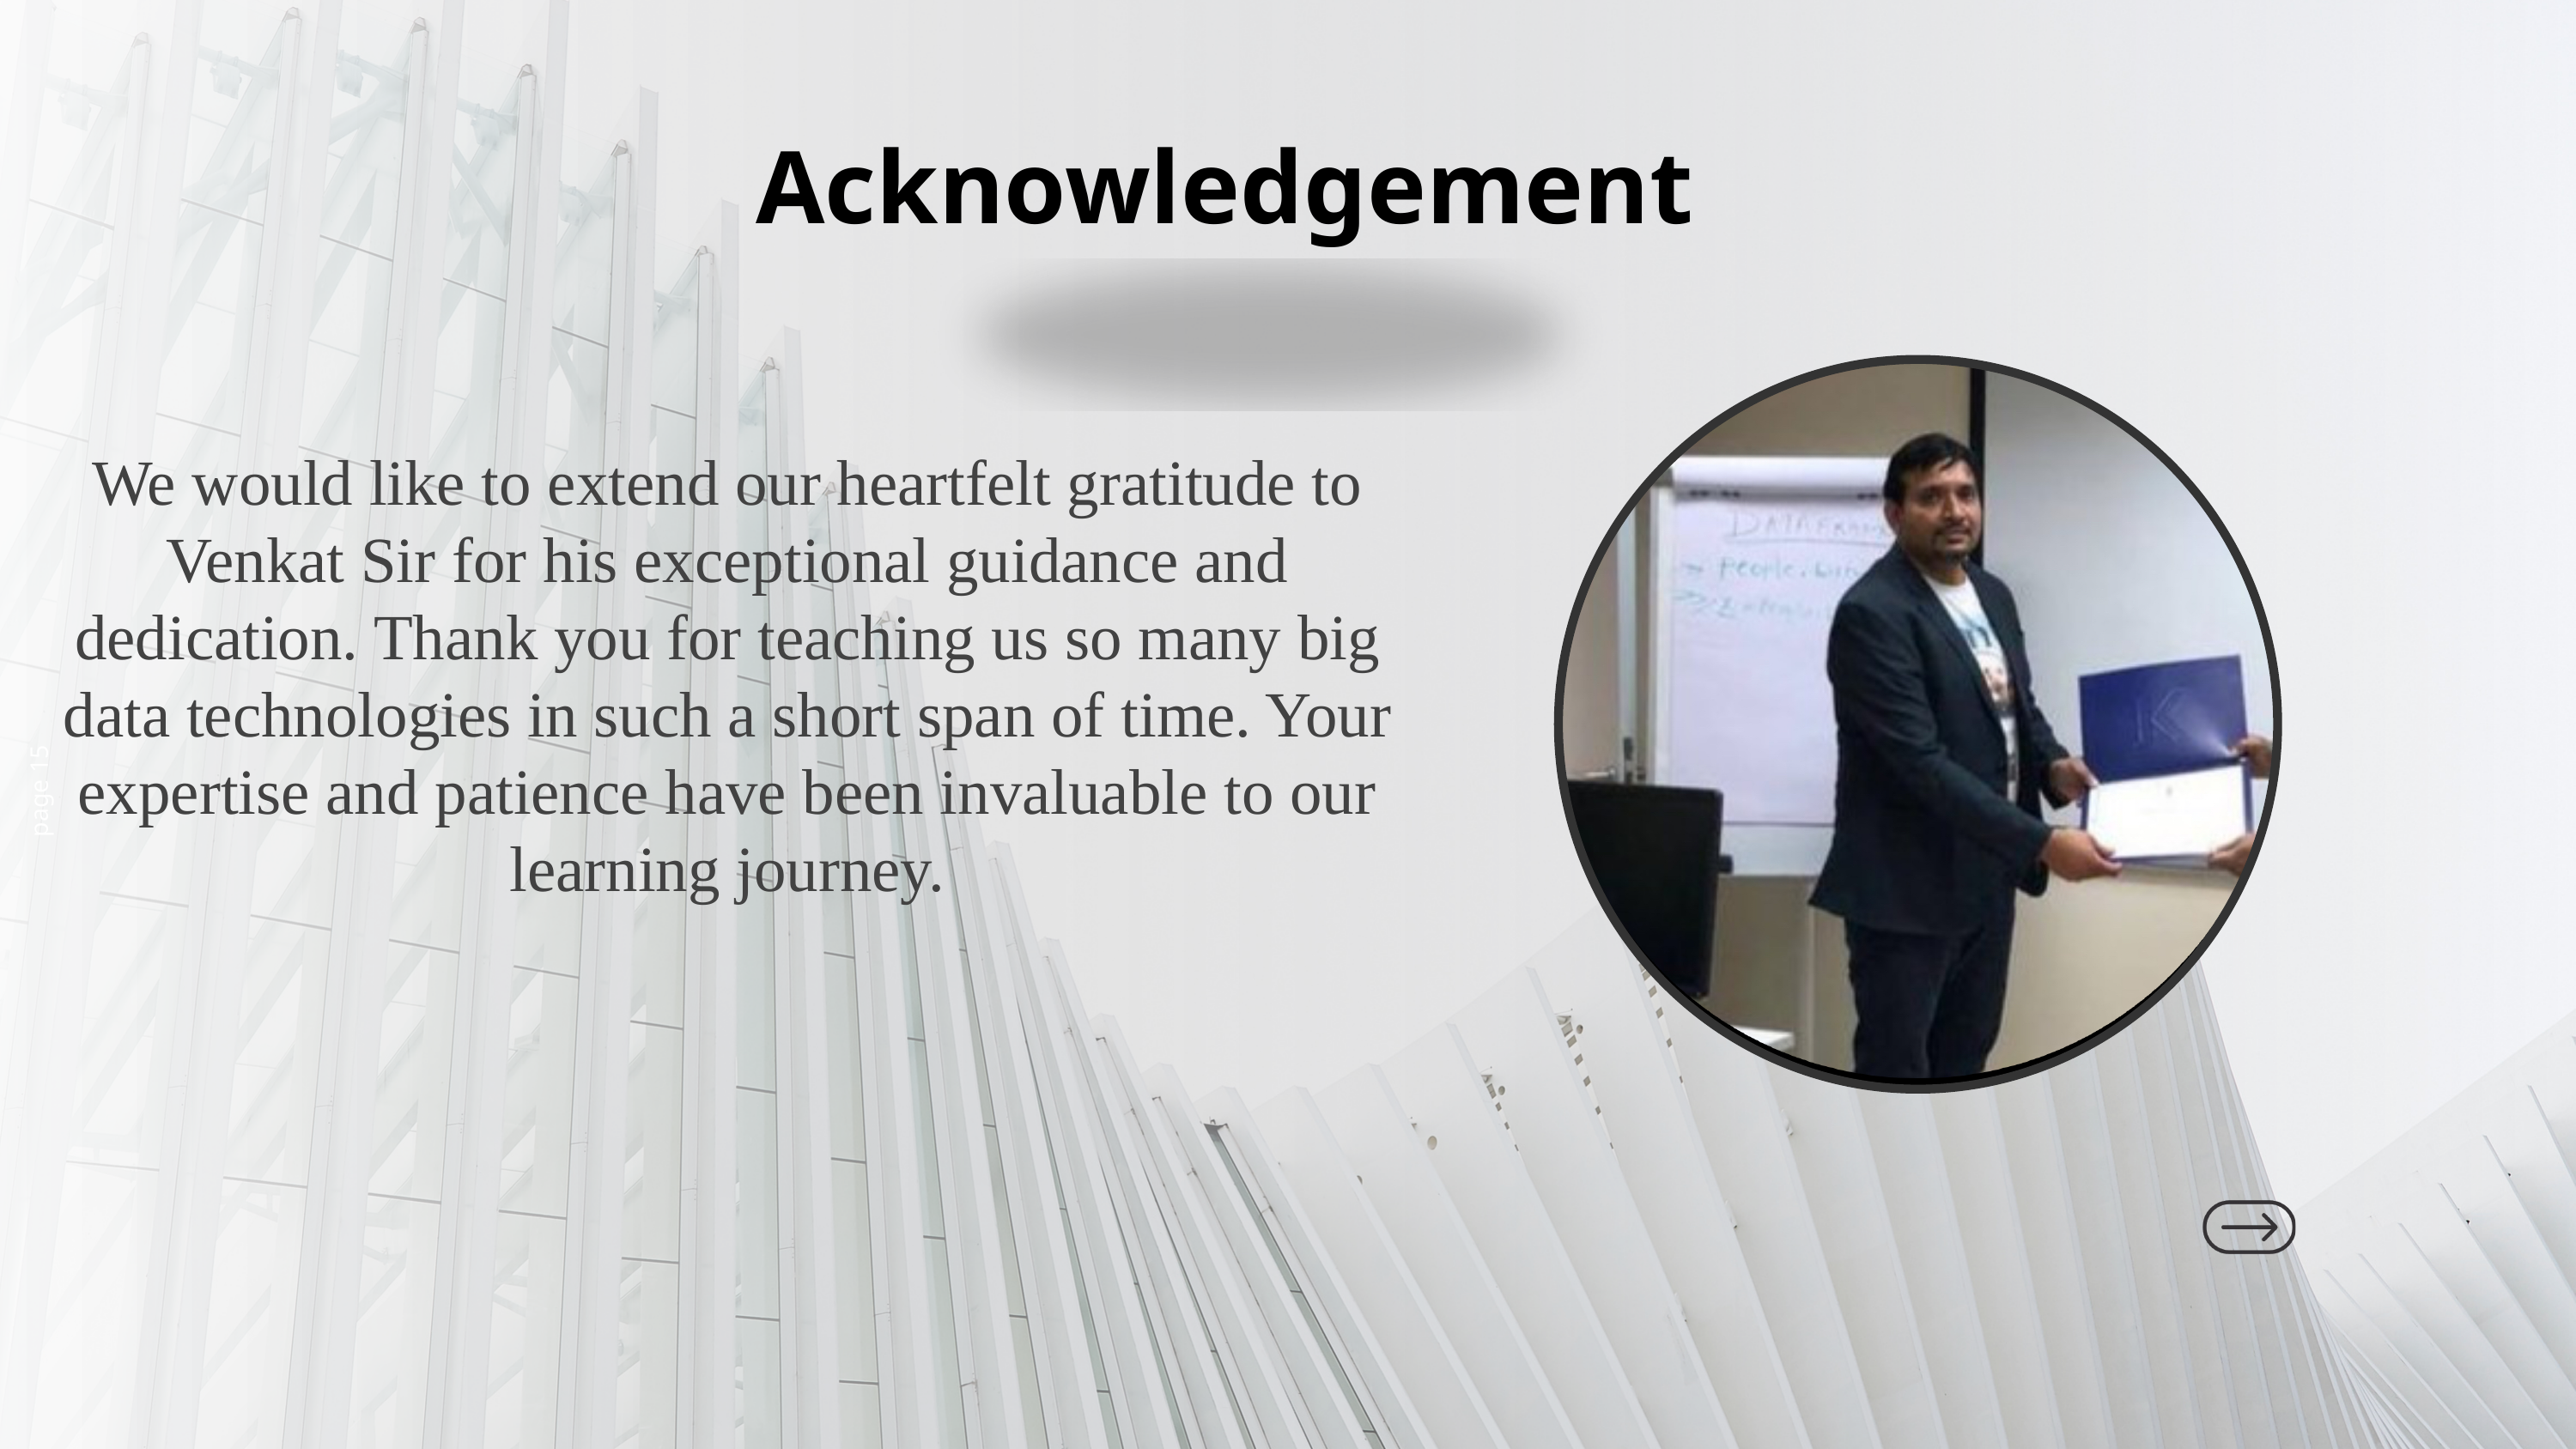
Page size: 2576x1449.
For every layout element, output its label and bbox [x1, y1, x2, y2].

picture [1558, 359, 2278, 1090]
text_box [0, 0, 2576, 1449]
